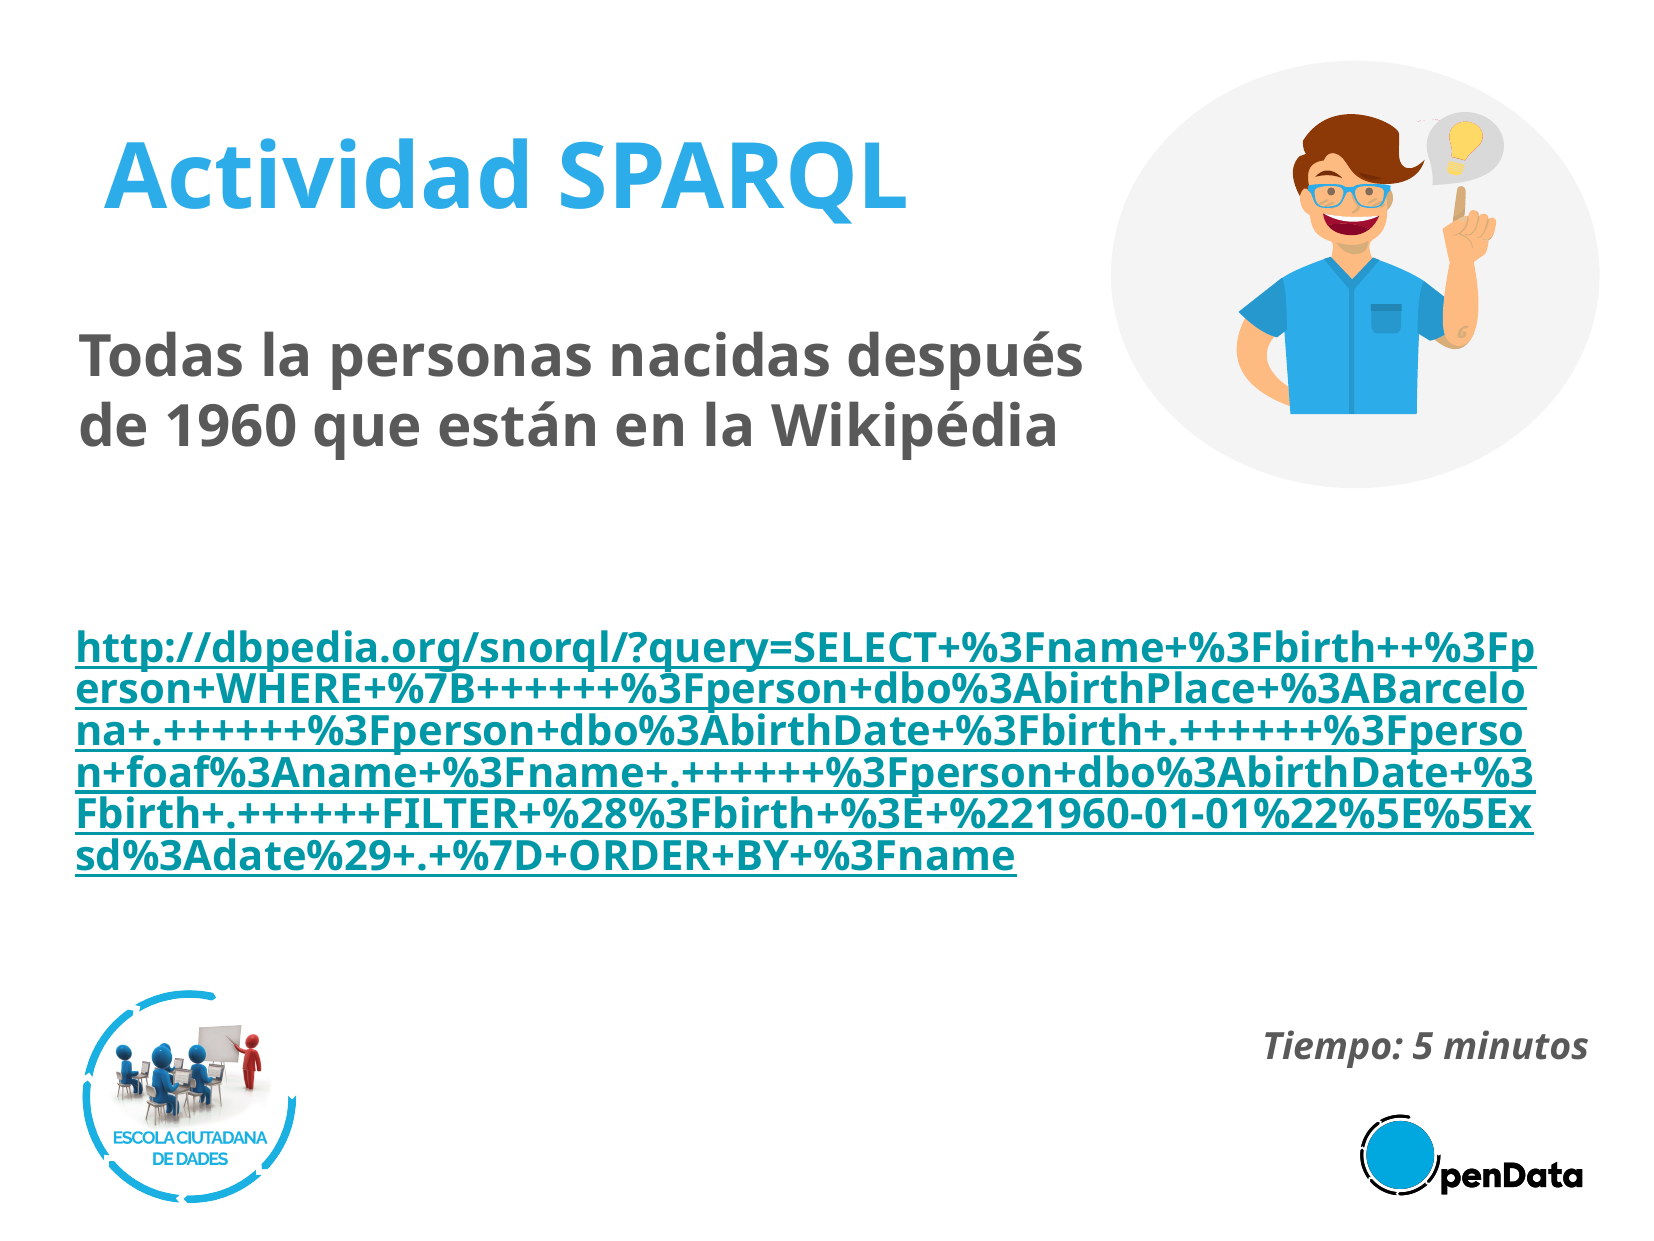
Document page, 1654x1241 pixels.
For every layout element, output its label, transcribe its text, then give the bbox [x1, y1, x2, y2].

text_box Tiempo: 5 minutos [1215, 1014, 1605, 1076]
picture [45, 953, 333, 1241]
picture [1354, 1108, 1600, 1207]
text_box Todas la personas nacidas después de 1960 que están en la Wikipédia [63, 303, 1158, 606]
text_box Actividad SPARQL [1, 102, 1013, 296]
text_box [1110, 60, 1600, 489]
text_box http://dbpedia.org/snorql/?query=SELECT+%3Fname+%3Fbirth++%3Fperson+WHERE+%7B++++++%3Fperson+dbo%3AbirthPlace+%3ABarcelona+.++++++%3Fperson+dbo%3AbirthDate+%3Fbirth+.++++++%3Fperson+foaf%3Aname+%3Fname+.++++++%3Fperson+dbo%3AbirthDate+%3Fbirth+.++++++FILTER+%28%3Fbirth+%3E+%221960-01-01%22%5E%5Exsd%3Adate%29+.+%7D+ORDER+BY+%3Fname [59, 605, 1562, 1015]
